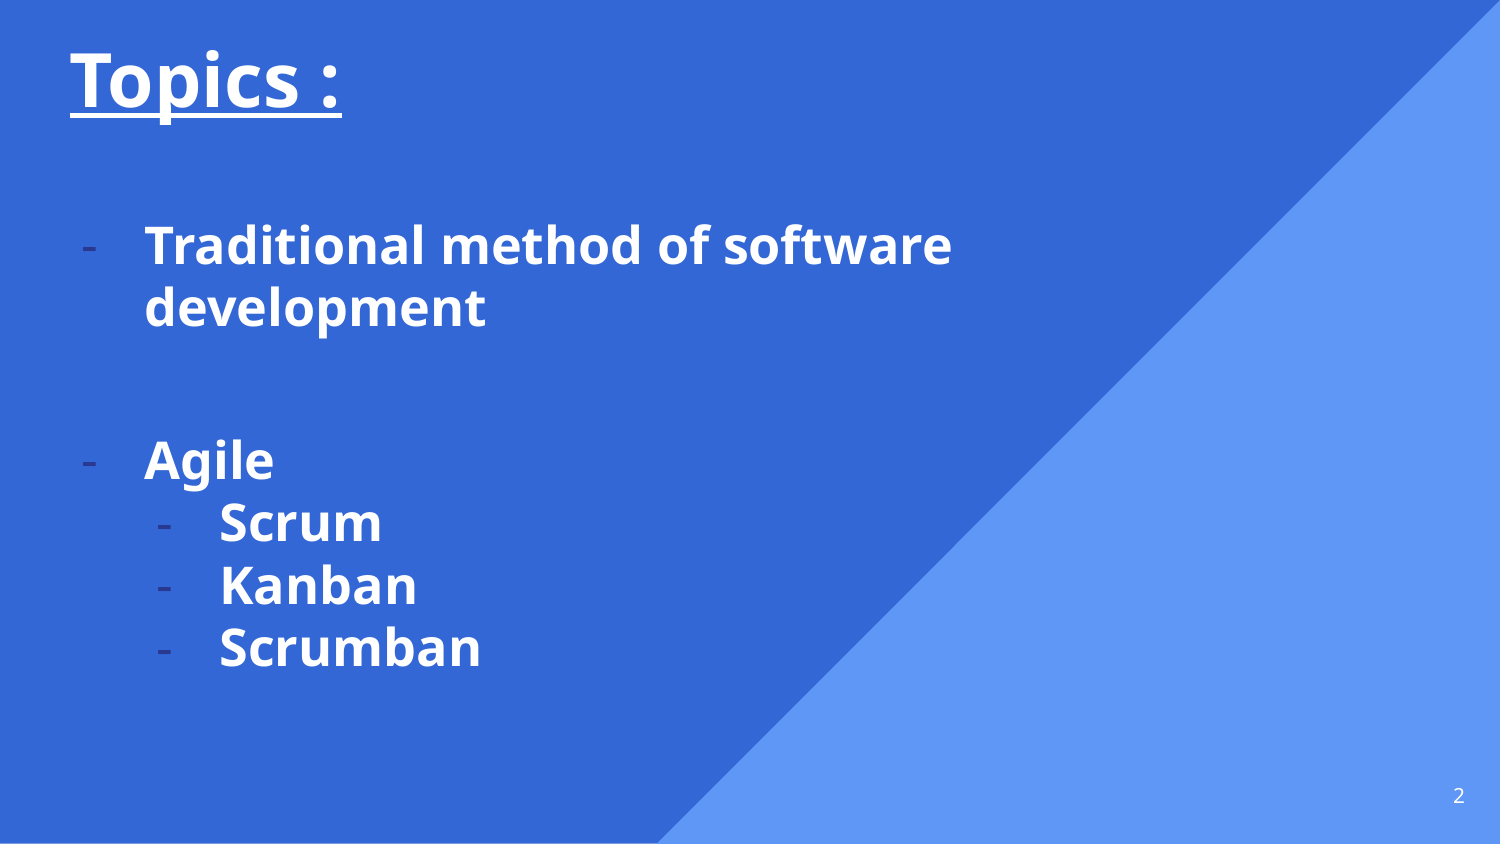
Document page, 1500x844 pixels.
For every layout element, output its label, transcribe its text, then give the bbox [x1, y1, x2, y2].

slide_number ‹#› [1389, 764, 1480, 830]
title Topics : Traditional method of software development Agile Scrum Kanban Scrumban [54, 87, 1311, 802]
